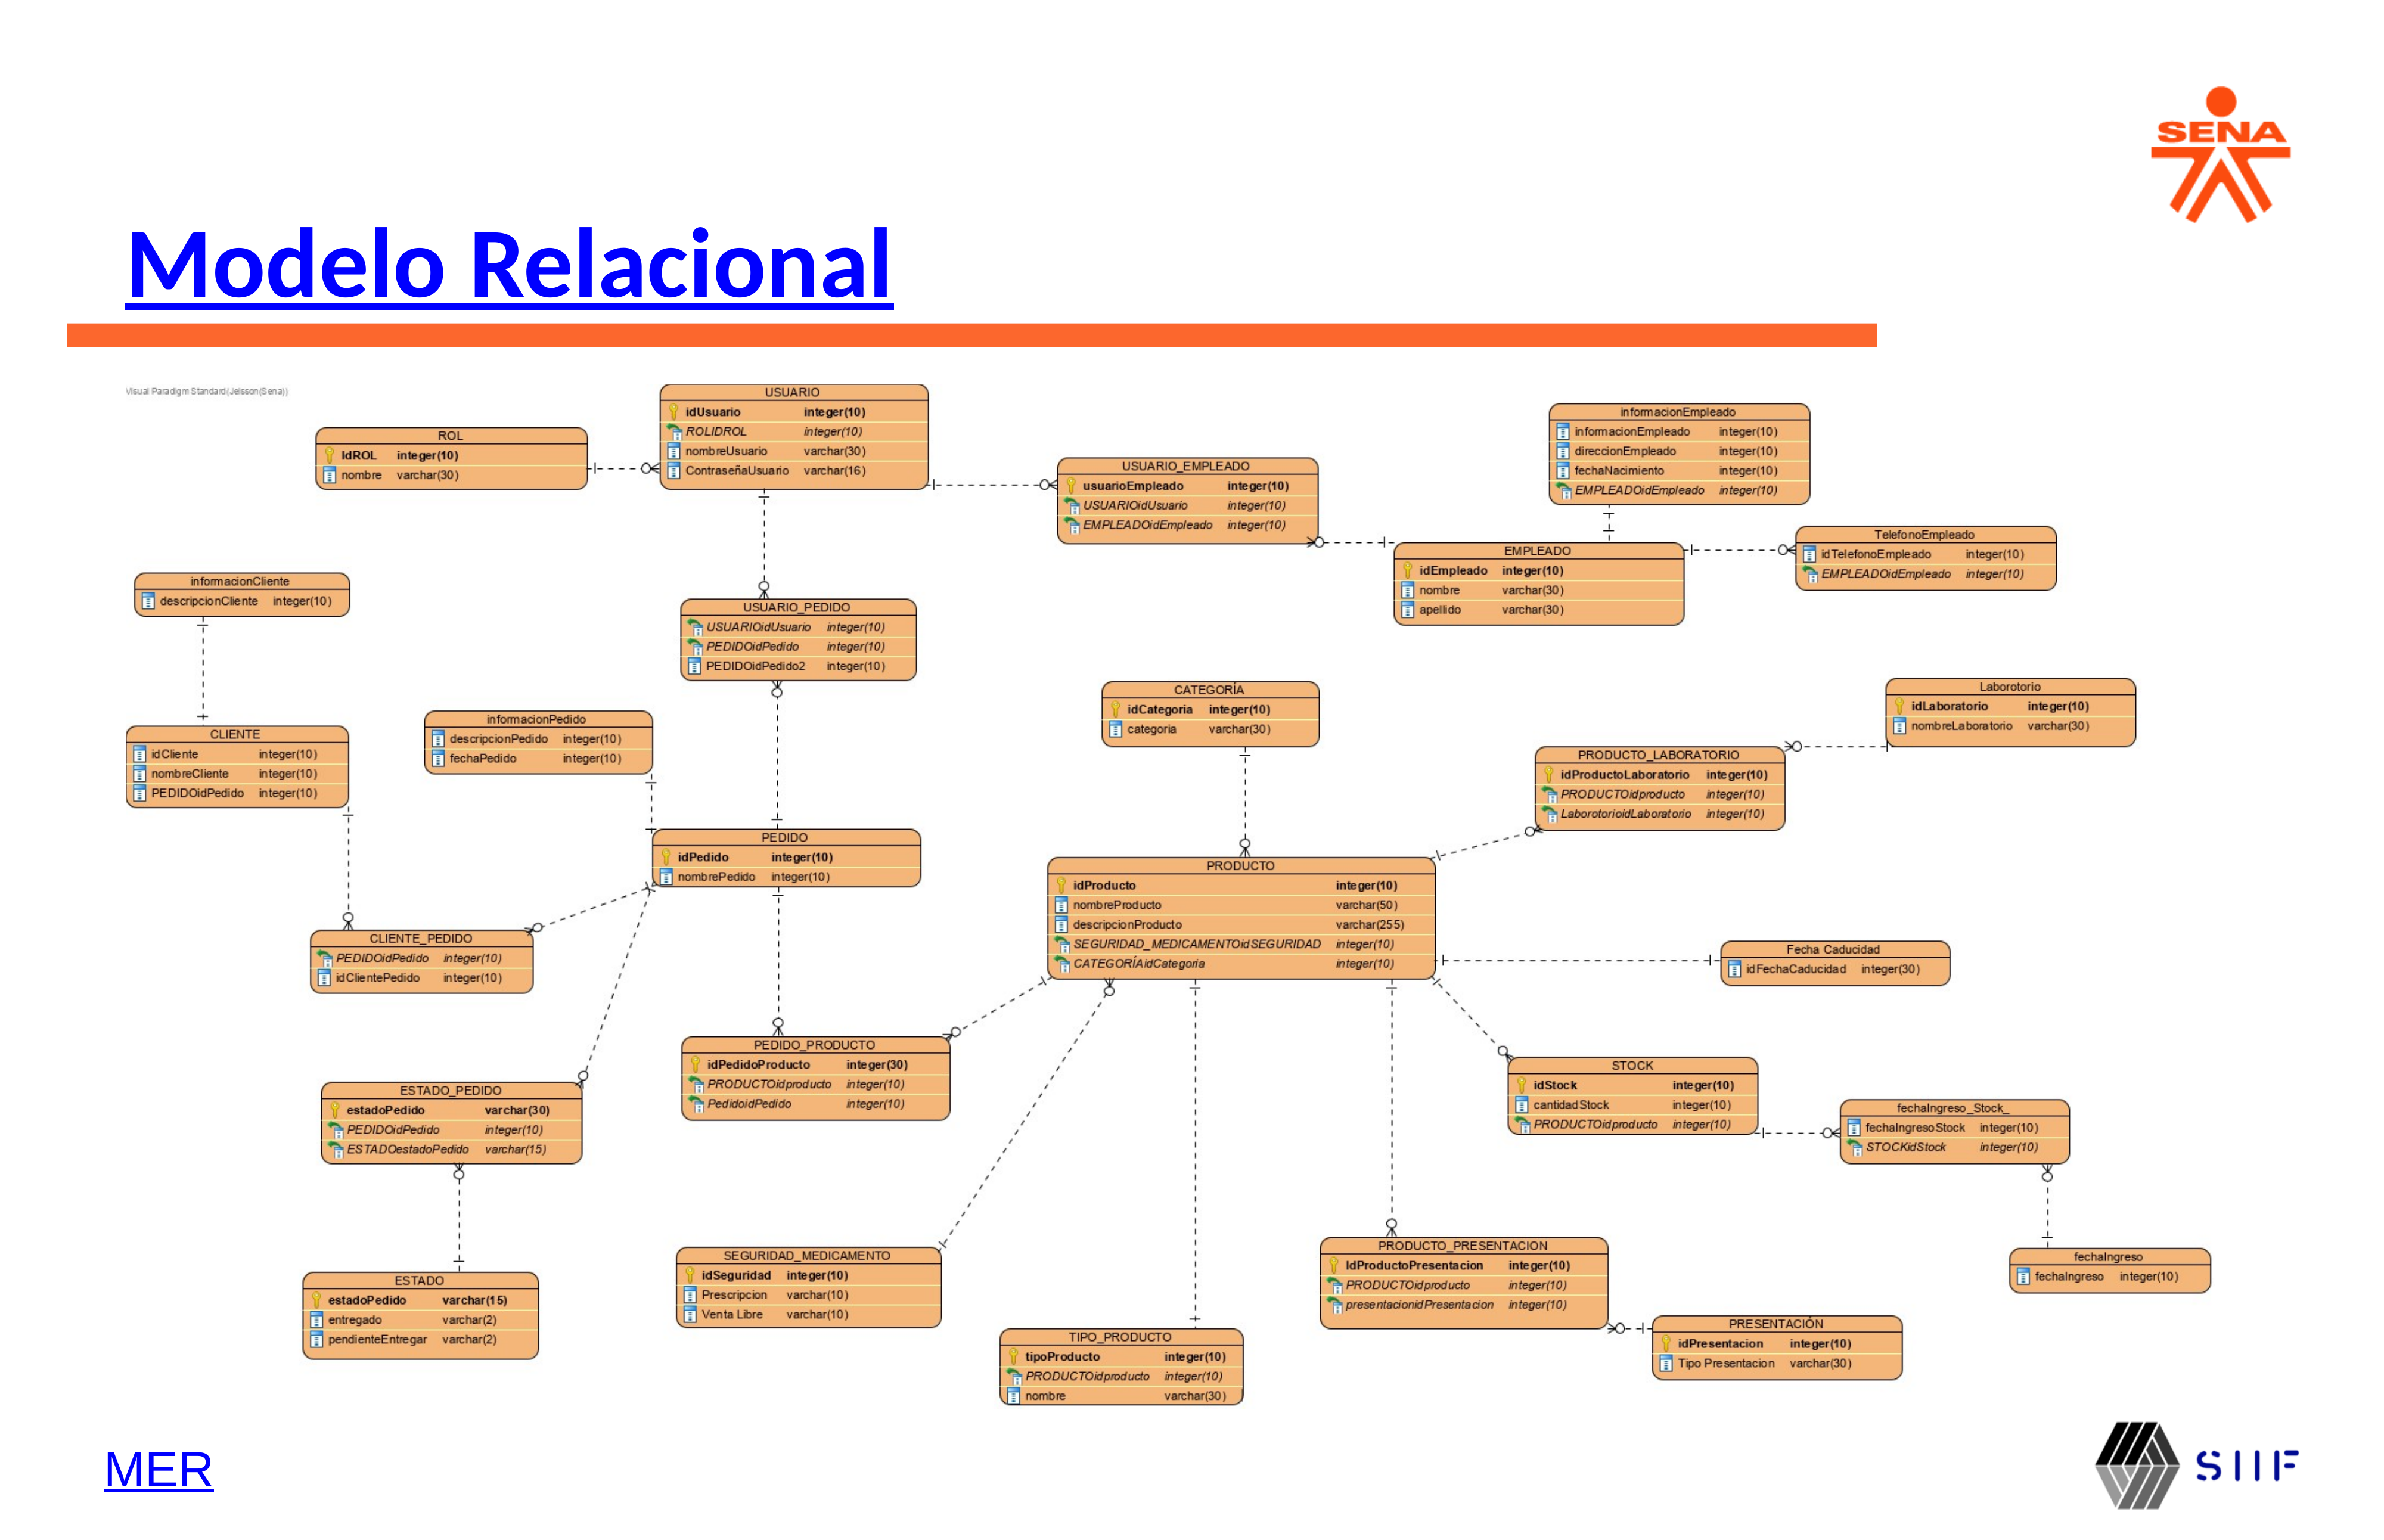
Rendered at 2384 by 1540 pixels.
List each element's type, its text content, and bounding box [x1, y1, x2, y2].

text_box [67, 323, 1877, 347]
text_box Modelo Relacional [0, 119, 1152, 324]
picture [0, 0, 2384, 1540]
text_box MER [95, 1432, 224, 1501]
